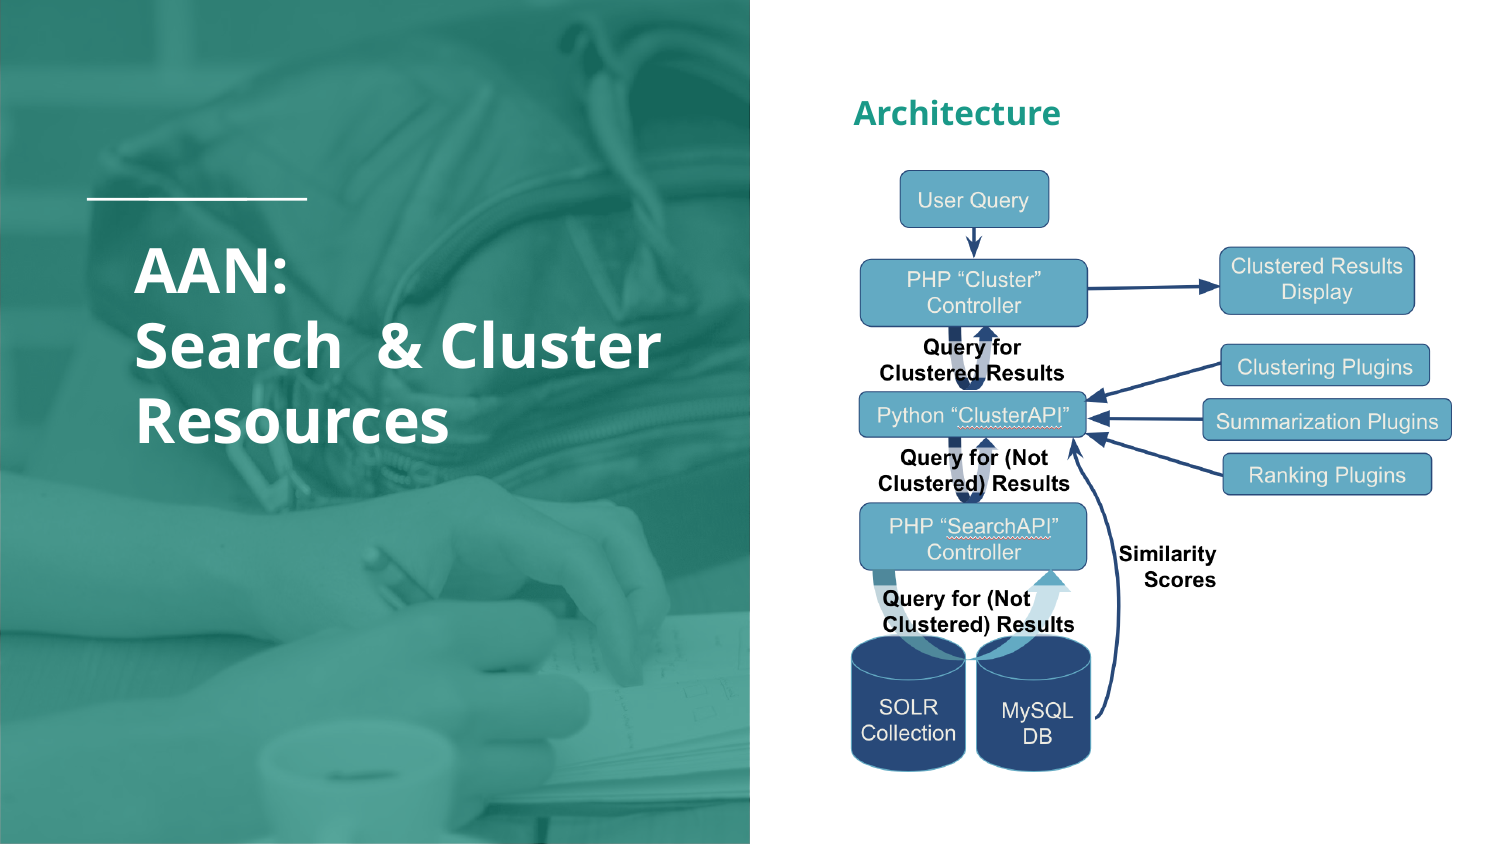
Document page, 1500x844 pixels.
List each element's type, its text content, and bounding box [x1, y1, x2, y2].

title AAN: Search & Cluster Resources [119, 216, 681, 494]
picture [813, 157, 1466, 783]
list Architecture [838, 70, 1392, 156]
